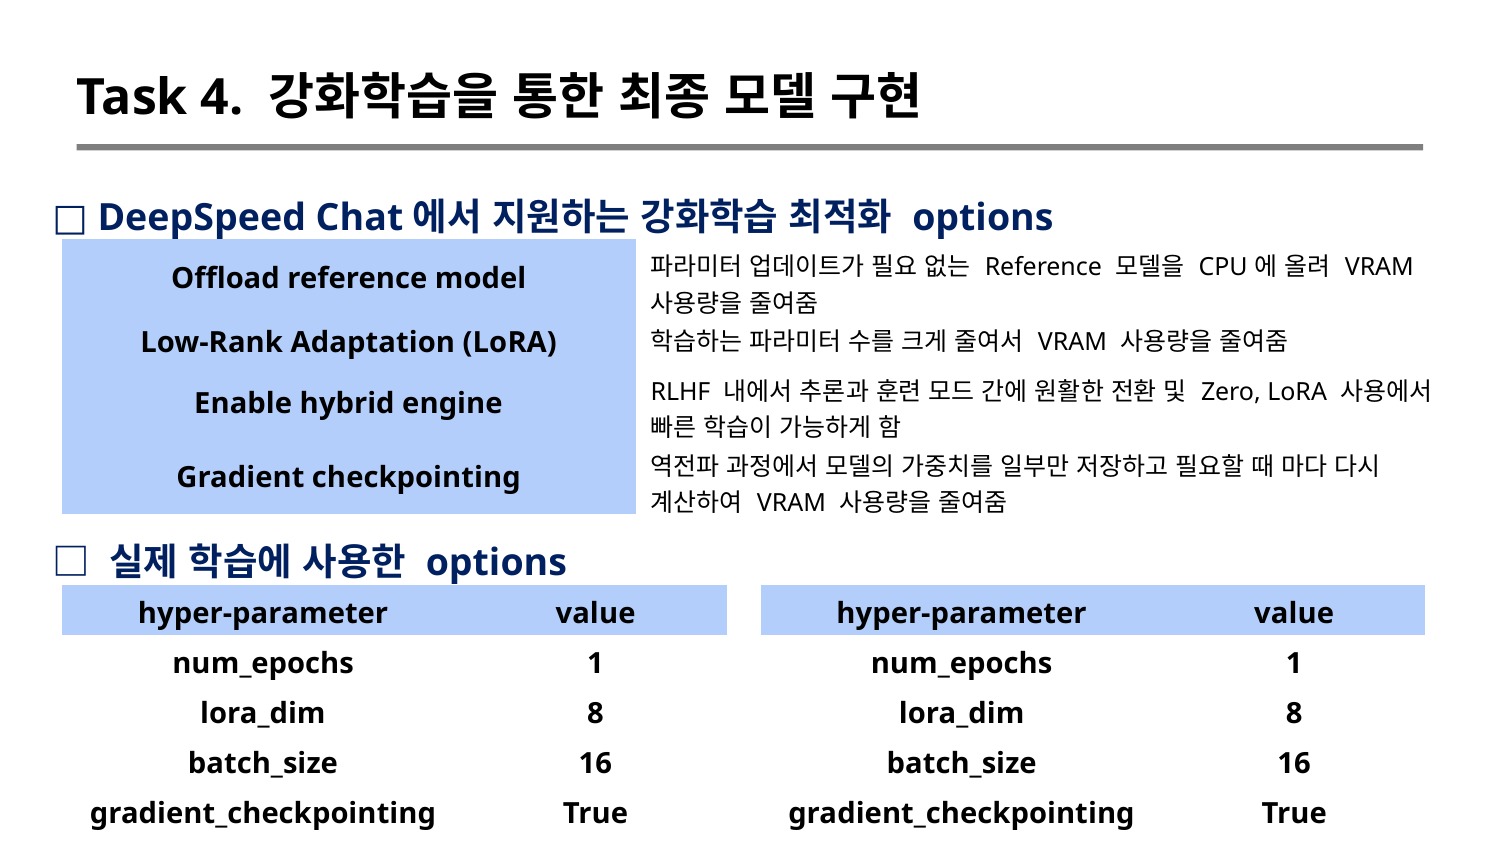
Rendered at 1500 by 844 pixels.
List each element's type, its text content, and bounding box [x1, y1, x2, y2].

table_cell 1 [1163, 635, 1425, 685]
table_cell 학습하는 파라미터 수를 크게 줄여서 VRAM 사용량을 줄여줌 [636, 314, 1450, 364]
table_cell batch_size [761, 735, 1163, 785]
table_cell Low-Rank Adaptation (LoRA) [62, 314, 636, 364]
table_cell 역전파 과정에서 모델의 가중치를 일부만 저장하고 필요할 때 마다 다시 계산하여 VRAM 사용량을 줄여줌 [636, 439, 1450, 514]
table_cell 16 [464, 735, 727, 785]
table_header value [1163, 585, 1425, 635]
table_cell num_epochs [62, 635, 464, 685]
text_box Task 4. 강화학습을 통한 최종 모델 구현 [61, 31, 1055, 140]
table_cell Gradient checkpointing [62, 439, 636, 500]
table_cell 16 [1163, 735, 1425, 785]
table_cell Enable hybrid engine [62, 364, 636, 439]
table_cell 8 [464, 685, 727, 735]
table_cell True [464, 785, 727, 835]
table_cell True [1163, 785, 1425, 835]
table_header Offload reference model [62, 239, 636, 314]
table_cell 8 [1163, 685, 1425, 735]
text_box □ 실제 학습에 사용한 options [37, 500, 653, 598]
text_box □ DeepSpeed Chat에서 지원하는 강화학습 최적화 options [37, 155, 1484, 253]
table_cell RLHF 내에서 추론과 훈련 모드 간에 원활한 전환 및 Zero, LoRA 사용에서 빠른 학습이 가능하게 함 [636, 364, 1450, 439]
table_cell batch_size [62, 735, 464, 785]
table_header hyper-parameter [62, 585, 464, 635]
table_cell gradient_checkpointing [62, 785, 464, 835]
table_cell gradient_checkpointing [761, 785, 1163, 835]
table_cell num_epochs [761, 635, 1163, 685]
table_cell lora_dim [761, 685, 1163, 735]
table_cell 1 [464, 635, 727, 685]
table_header hyper-parameter [761, 585, 1163, 635]
table_cell lora_dim [62, 685, 464, 735]
table_header 파라미터 업데이트가 필요 없는 Reference 모델을 CPU에 올려 VRAM 사용량을 줄여줌 [636, 239, 1450, 314]
table_header value [464, 585, 727, 635]
